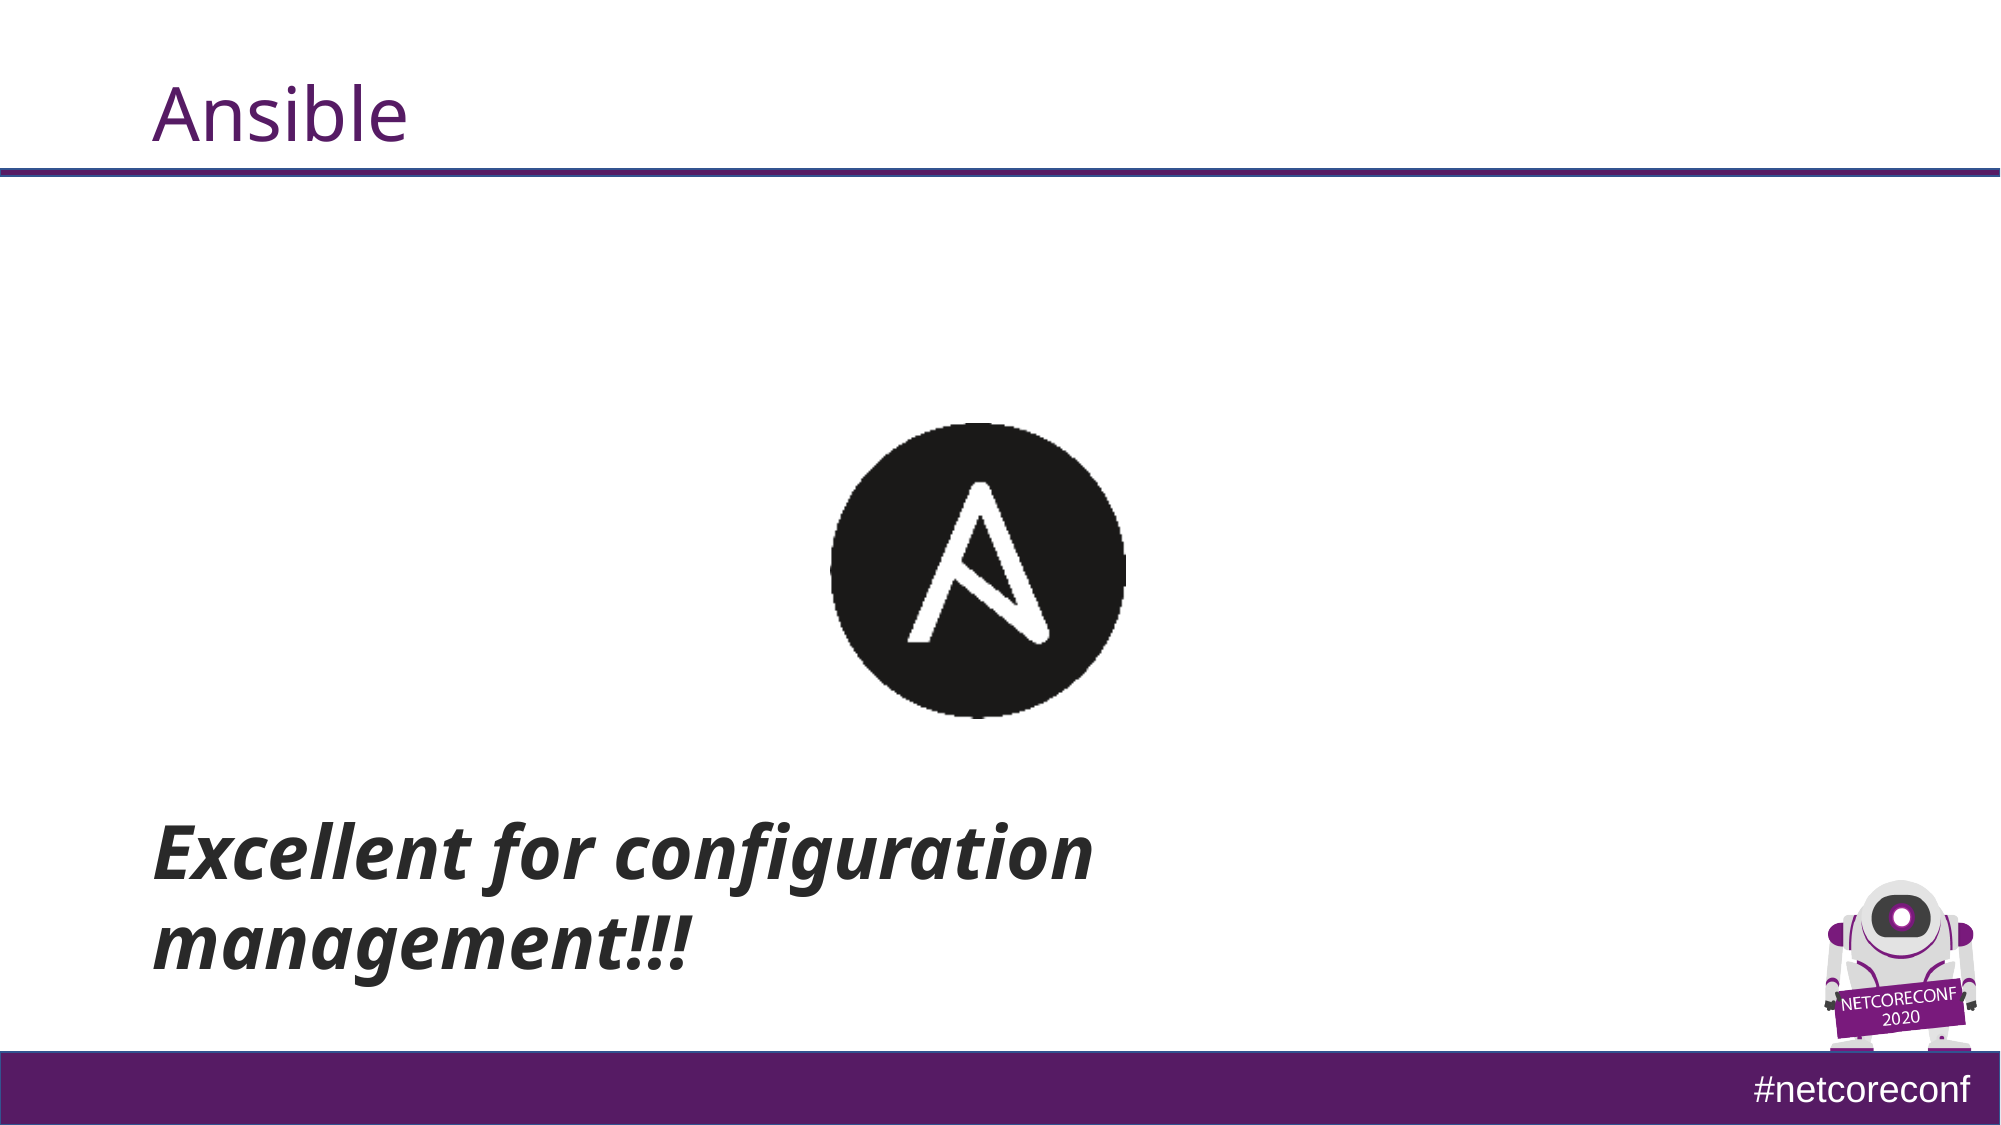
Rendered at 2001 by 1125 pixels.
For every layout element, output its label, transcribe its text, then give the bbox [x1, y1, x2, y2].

text_box Excellent for configuration management!!! [137, 797, 1617, 993]
title Ansible [137, 20, 1863, 213]
picture [1824, 880, 1977, 1051]
picture [830, 423, 1126, 719]
